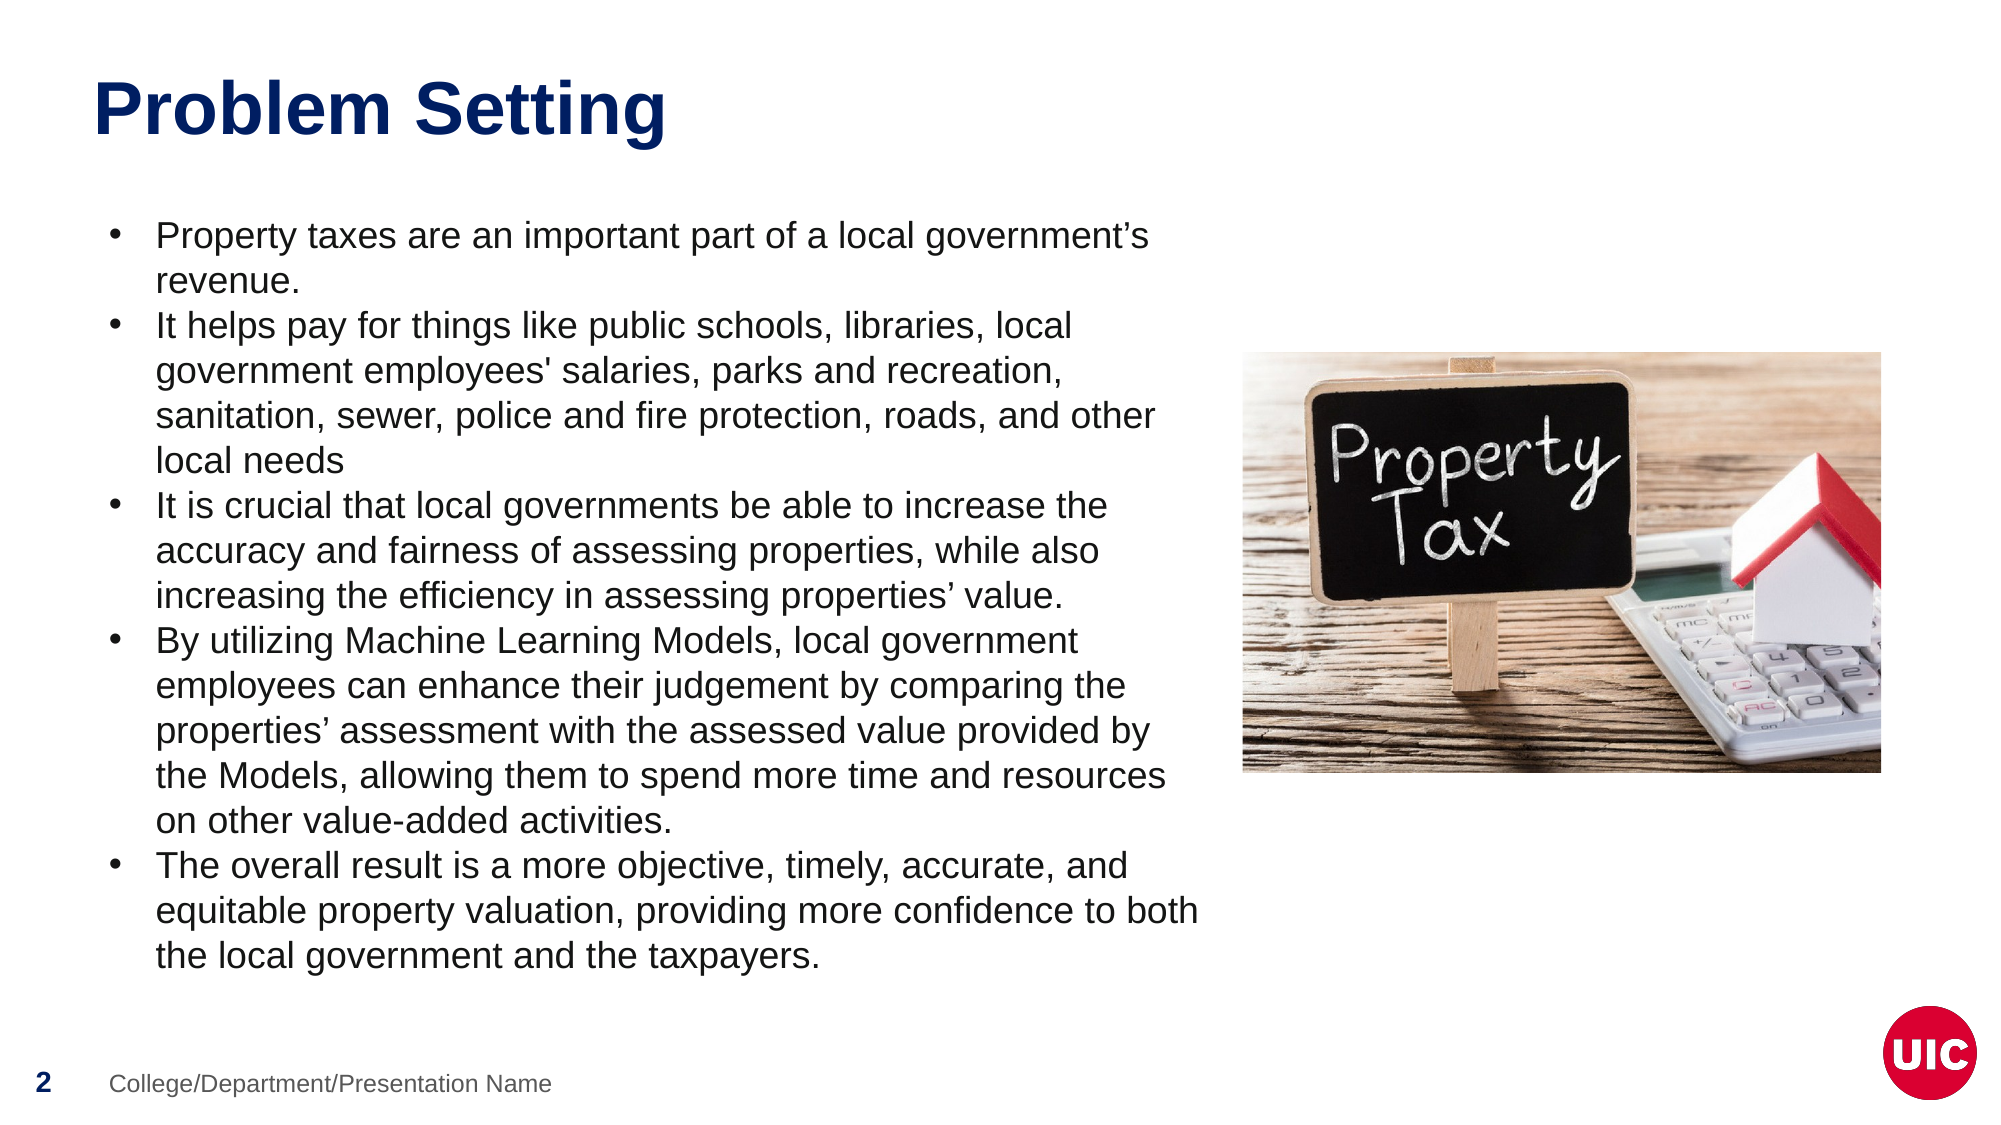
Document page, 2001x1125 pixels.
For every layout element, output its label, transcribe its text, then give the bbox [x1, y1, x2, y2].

picture [1242, 351, 1882, 774]
picture [1880, 1004, 1980, 1102]
title Problem Setting [93, 70, 1184, 203]
text_box Property taxes are an important part of a local government’s revenue. It helps pay for things like public schools, libraries, local government employees' salaries, parks and recreation, sanitation, sewer, police and fire protection, roads, and other local needs It is crucial that local governments be able to increase the accuracy and fairness of assessing properties, while also increasing the efficiency in assessing properties’ value. By utilizing Machine Learning Models, local government employees can enhance their judgement by comparing the properties’ assessment with the assessed value provided by the Models, allowing them to spend more time and resources on other value-added activities. The overall result is a more objective, timely, accurate, and equitable property valuation, providing more confidence to both the local government and the taxpayers. [93, 203, 1224, 1029]
footer College/Department/Presentation Name [93, 1053, 769, 1113]
